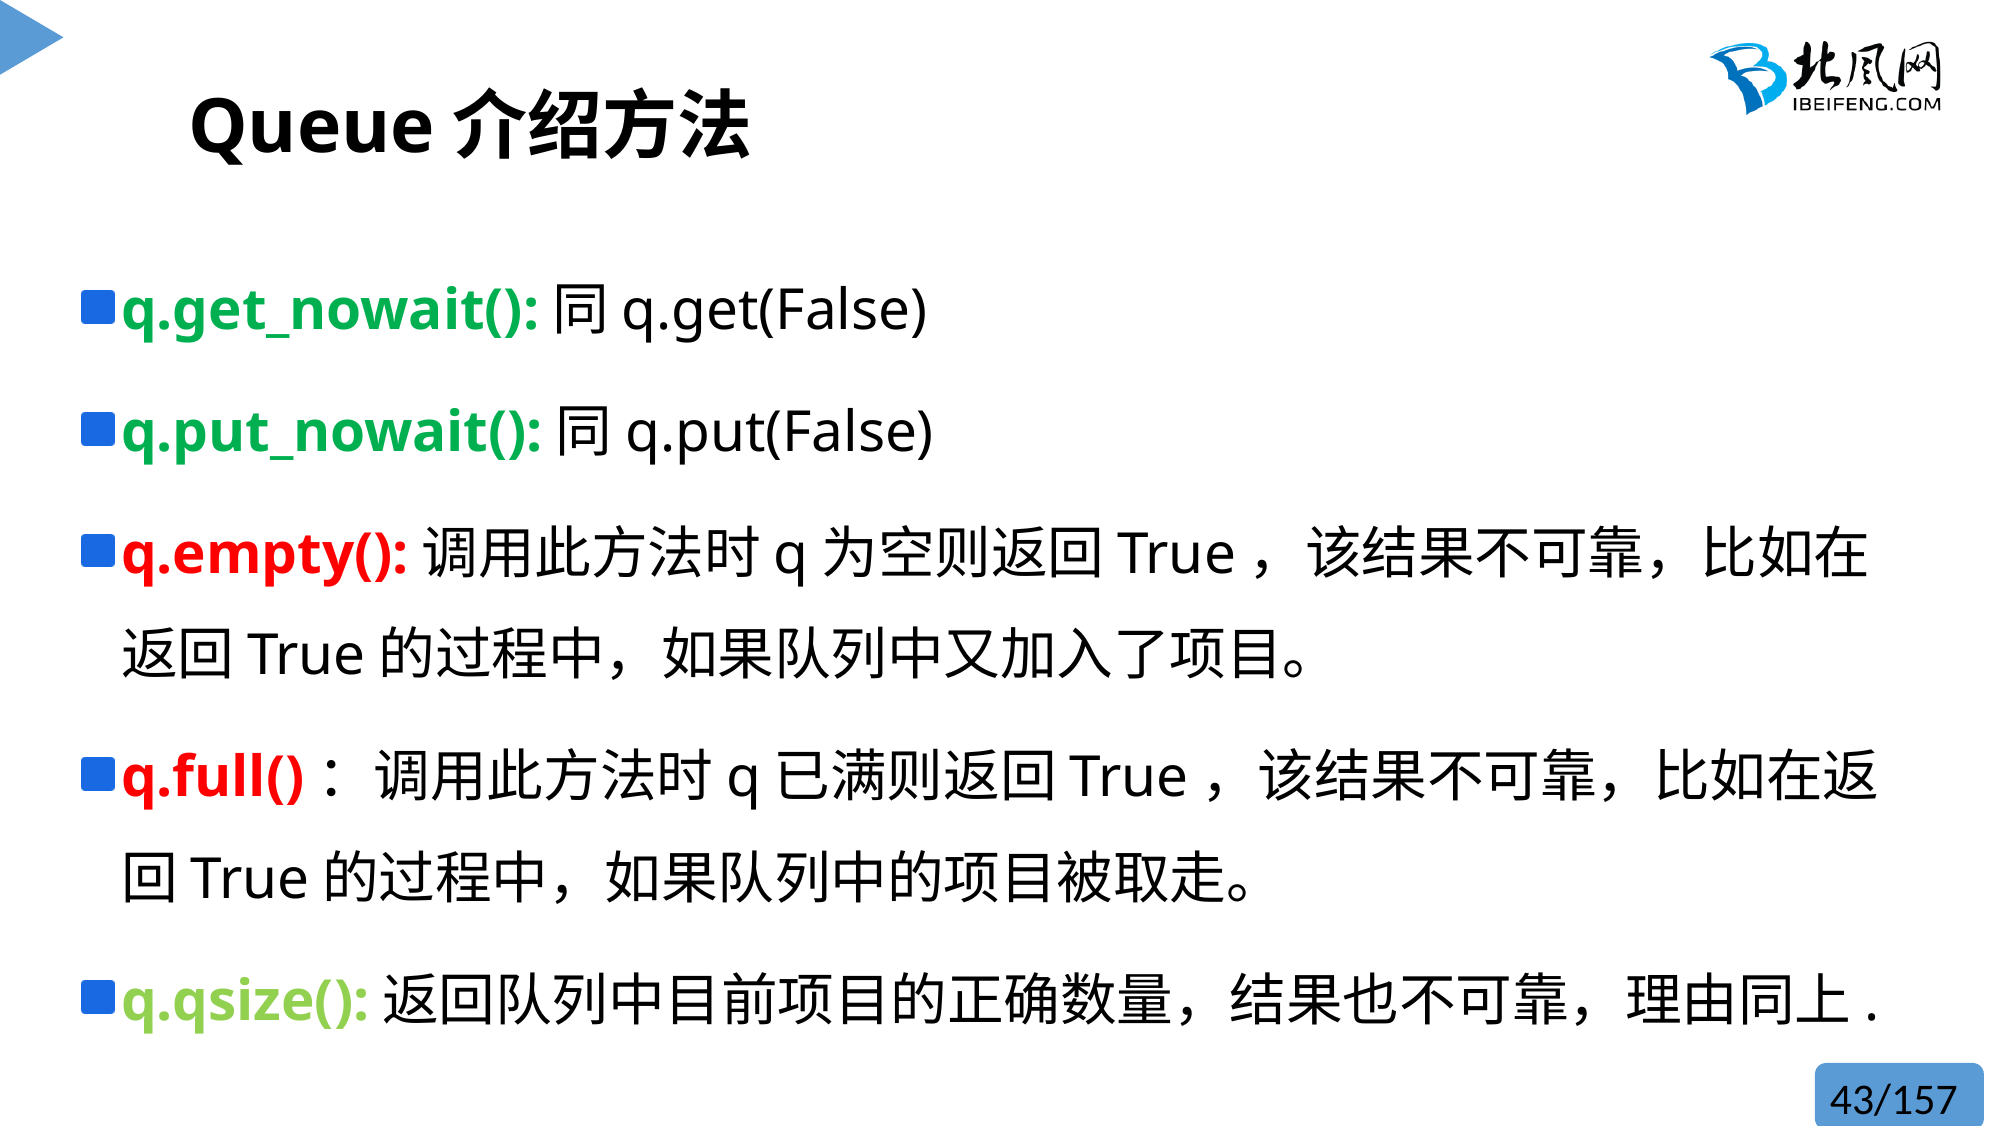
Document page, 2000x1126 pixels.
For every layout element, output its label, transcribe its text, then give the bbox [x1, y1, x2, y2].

picture [81, 412, 115, 446]
picture [81, 290, 115, 324]
picture [81, 534, 115, 567]
list q.get_nowait():同q.get(False) q.put_nowait():同q.put(False) q.empty():调用此方法时q为空则返回True，该结果不可靠，比如在返回True的过程中，如果队列中又加入了项目。 q.full()：调用此方法时q已满则返回True，该结果不可靠，比如在返回True的过程中，如果队列中的项目被取走。 q.qsize():返回队列中目前项目的正确数量，结果也不可靠，理由同上. [66, 231, 1901, 1078]
title Queue介绍方法 [173, 66, 1523, 190]
picture [81, 757, 115, 791]
picture [81, 980, 115, 1014]
picture [1700, 32, 1950, 117]
